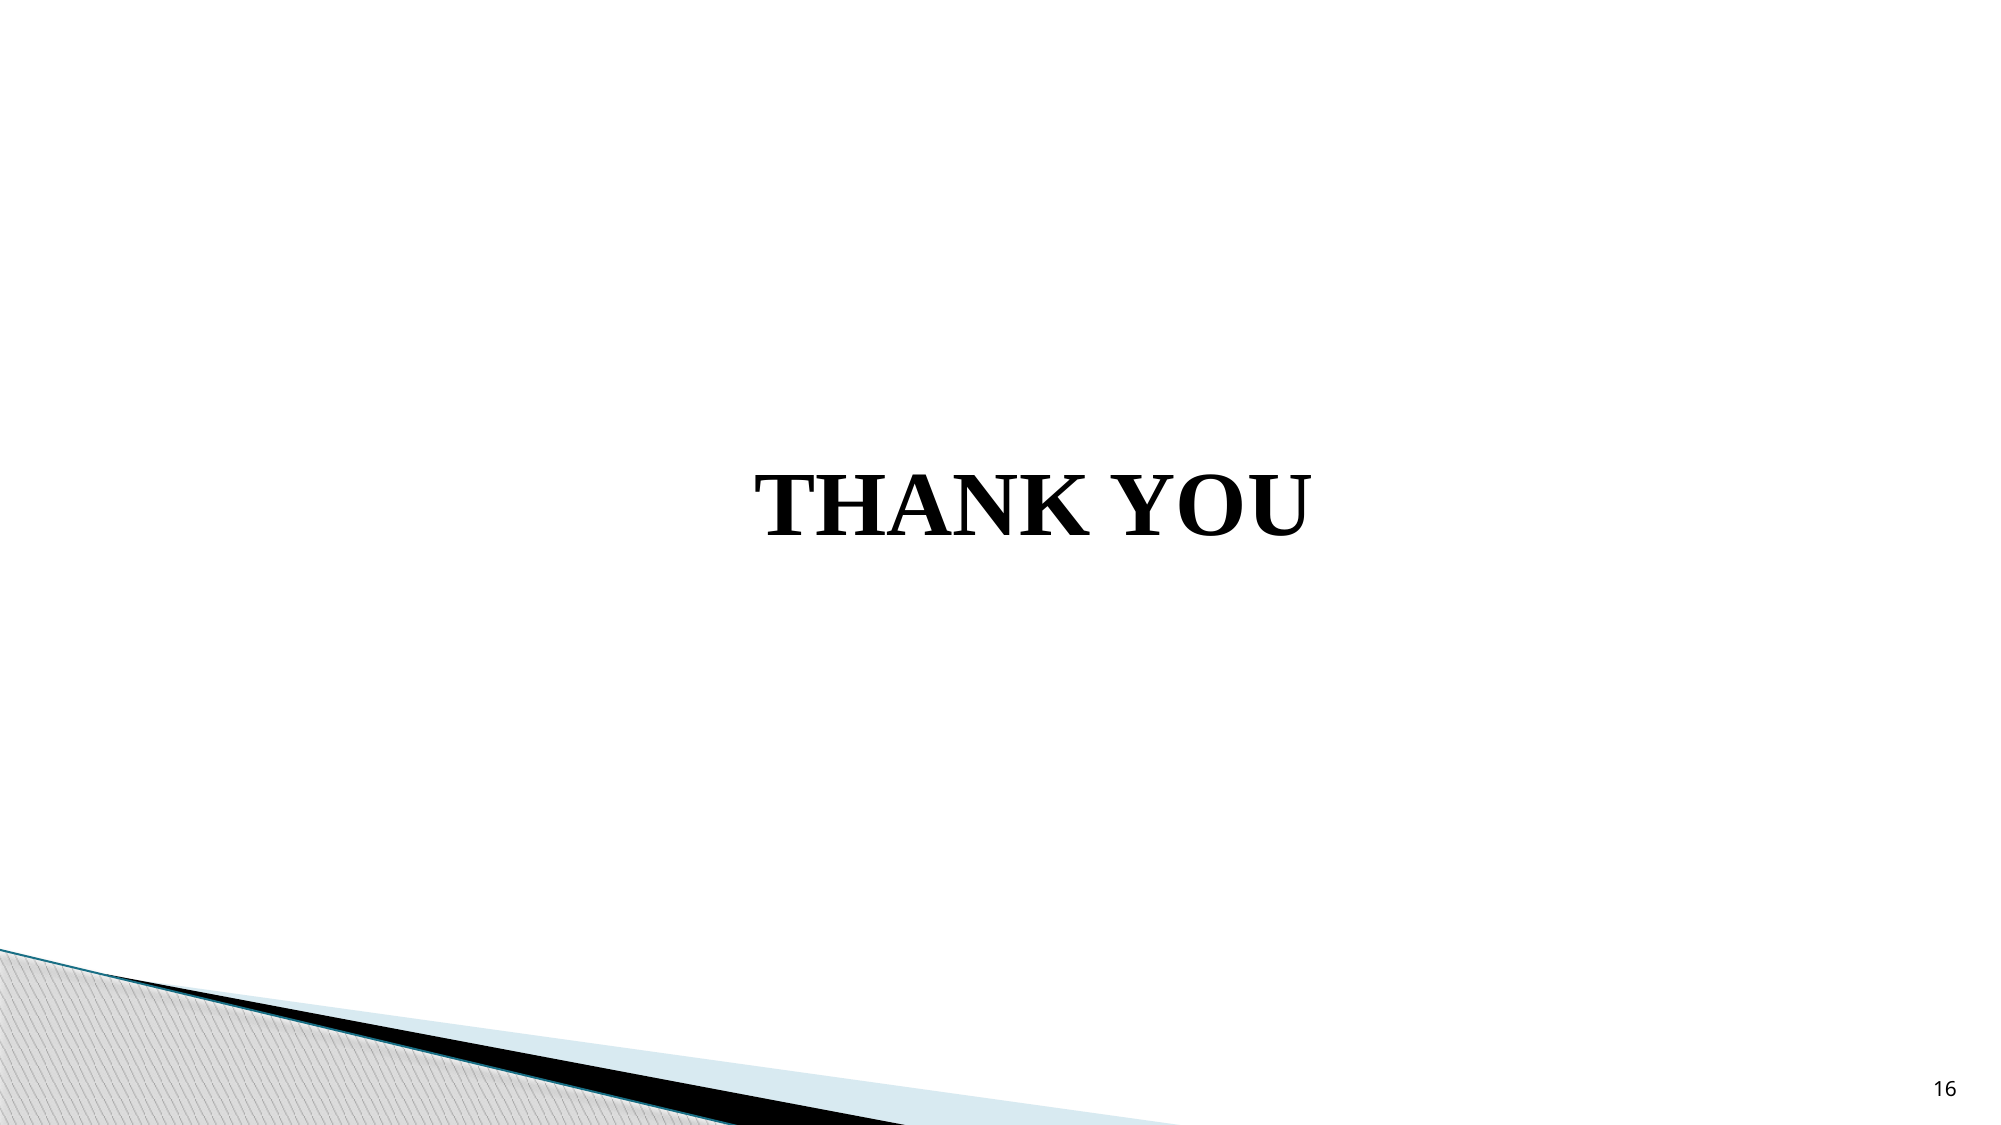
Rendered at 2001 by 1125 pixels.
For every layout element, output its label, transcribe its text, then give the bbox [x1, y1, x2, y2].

text_box THANK YOU [647, 436, 1329, 561]
slide_number 16 [1891, 1051, 1972, 1112]
